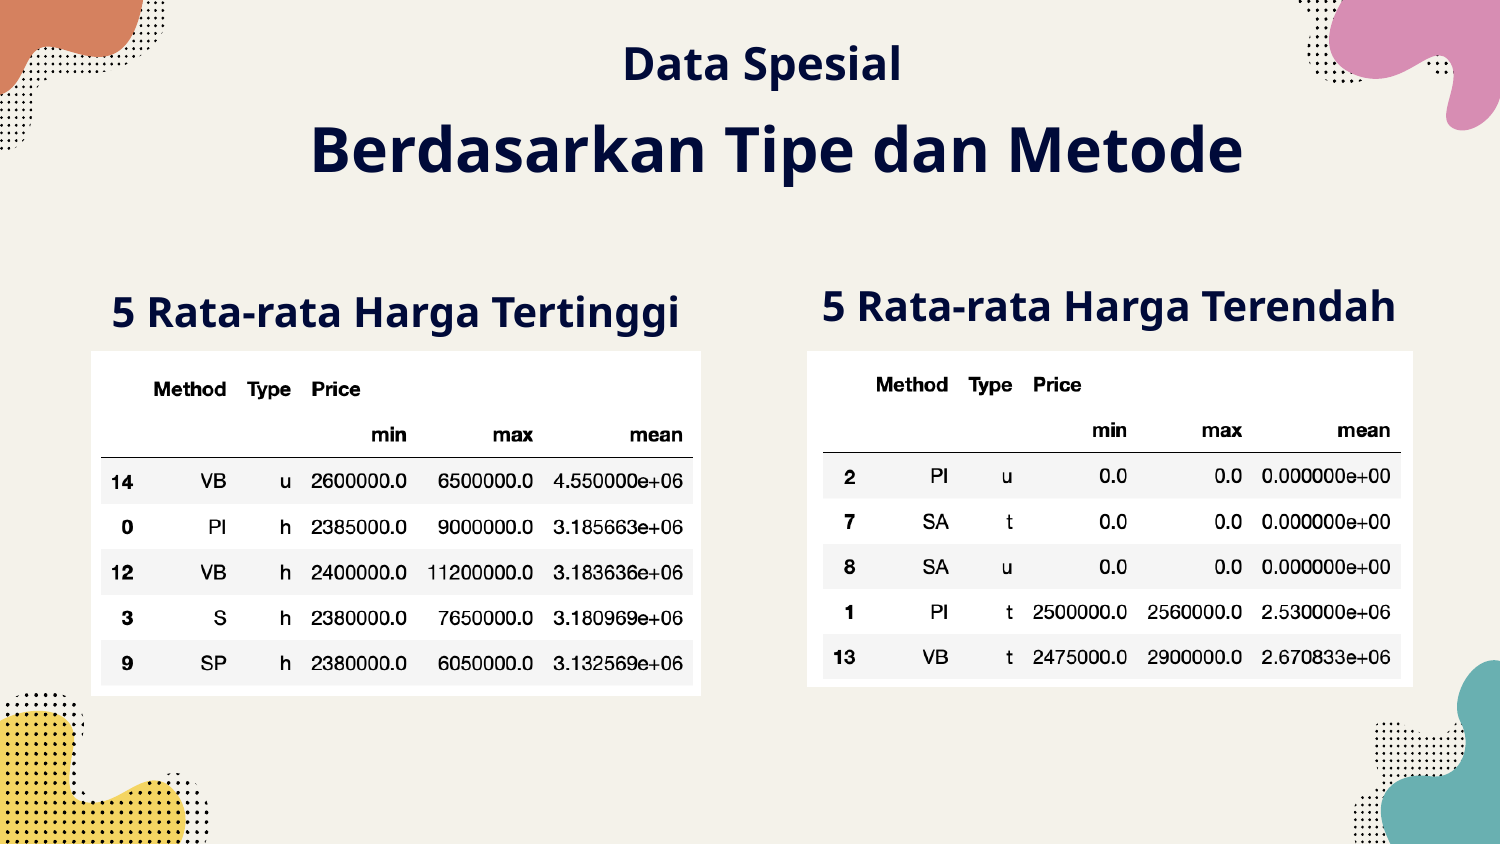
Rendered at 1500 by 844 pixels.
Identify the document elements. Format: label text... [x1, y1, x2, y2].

picture [91, 351, 701, 696]
title Berdasarkan Tipe dan Metode [186, 94, 1370, 192]
title 5 Rata-rata Harga Tertinggi [70, 271, 722, 392]
picture [806, 351, 1413, 687]
title Data Spesial [450, 19, 1074, 91]
title 5 Rata-rata Harga Terendah [784, 264, 1435, 385]
